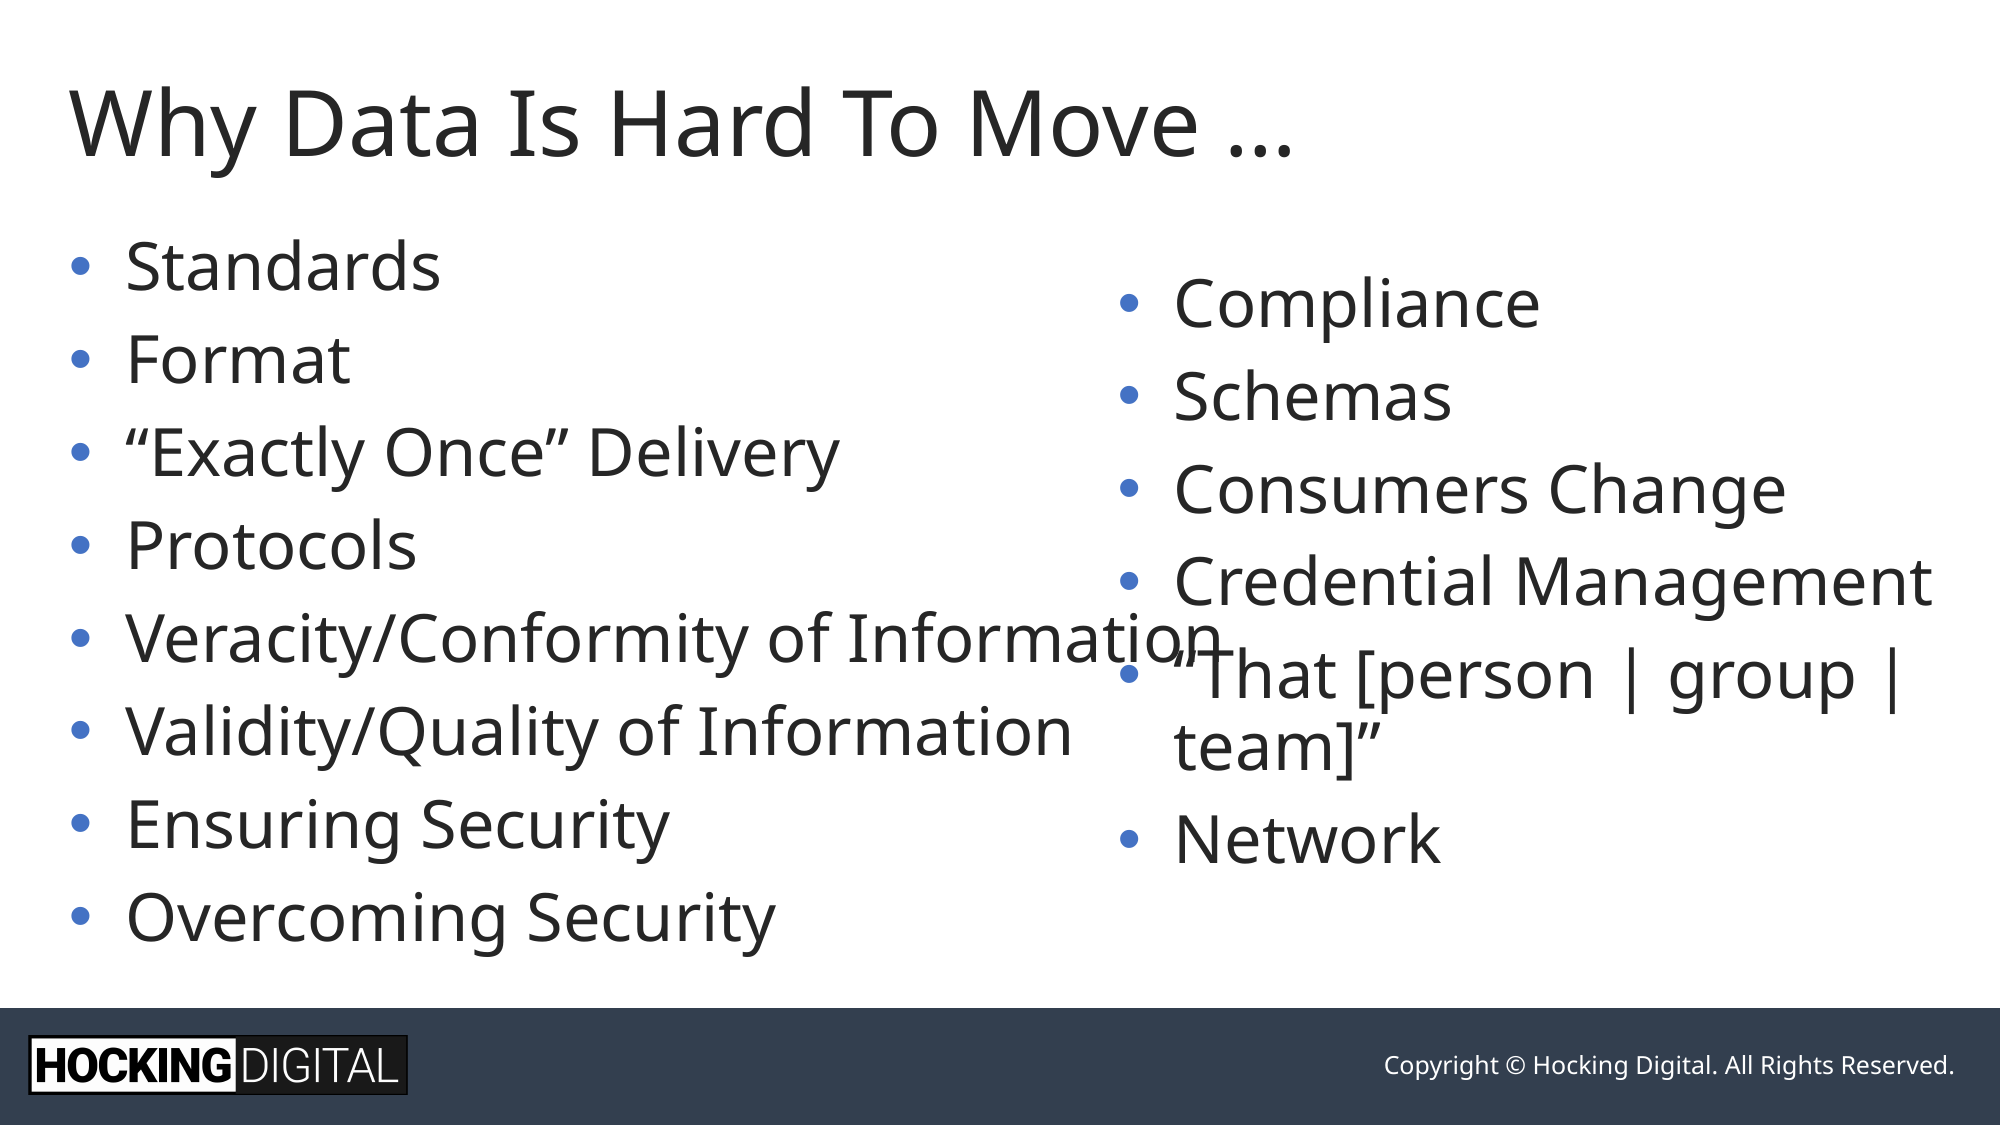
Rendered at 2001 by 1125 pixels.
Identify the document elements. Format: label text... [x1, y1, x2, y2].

list Compliance Schemas Consumers Change Credential Management “That [person | group | team]” Network [1102, 262, 2000, 1063]
picture [28, 1035, 408, 1095]
list Standards Format “Exactly Once” Delivery Protocols Veracity/Conformity of Information Validity/Quality of Information Ensuring Security Overcoming Security [53, 225, 1942, 978]
title Why Data Is Hard To Move … [53, 59, 1942, 194]
